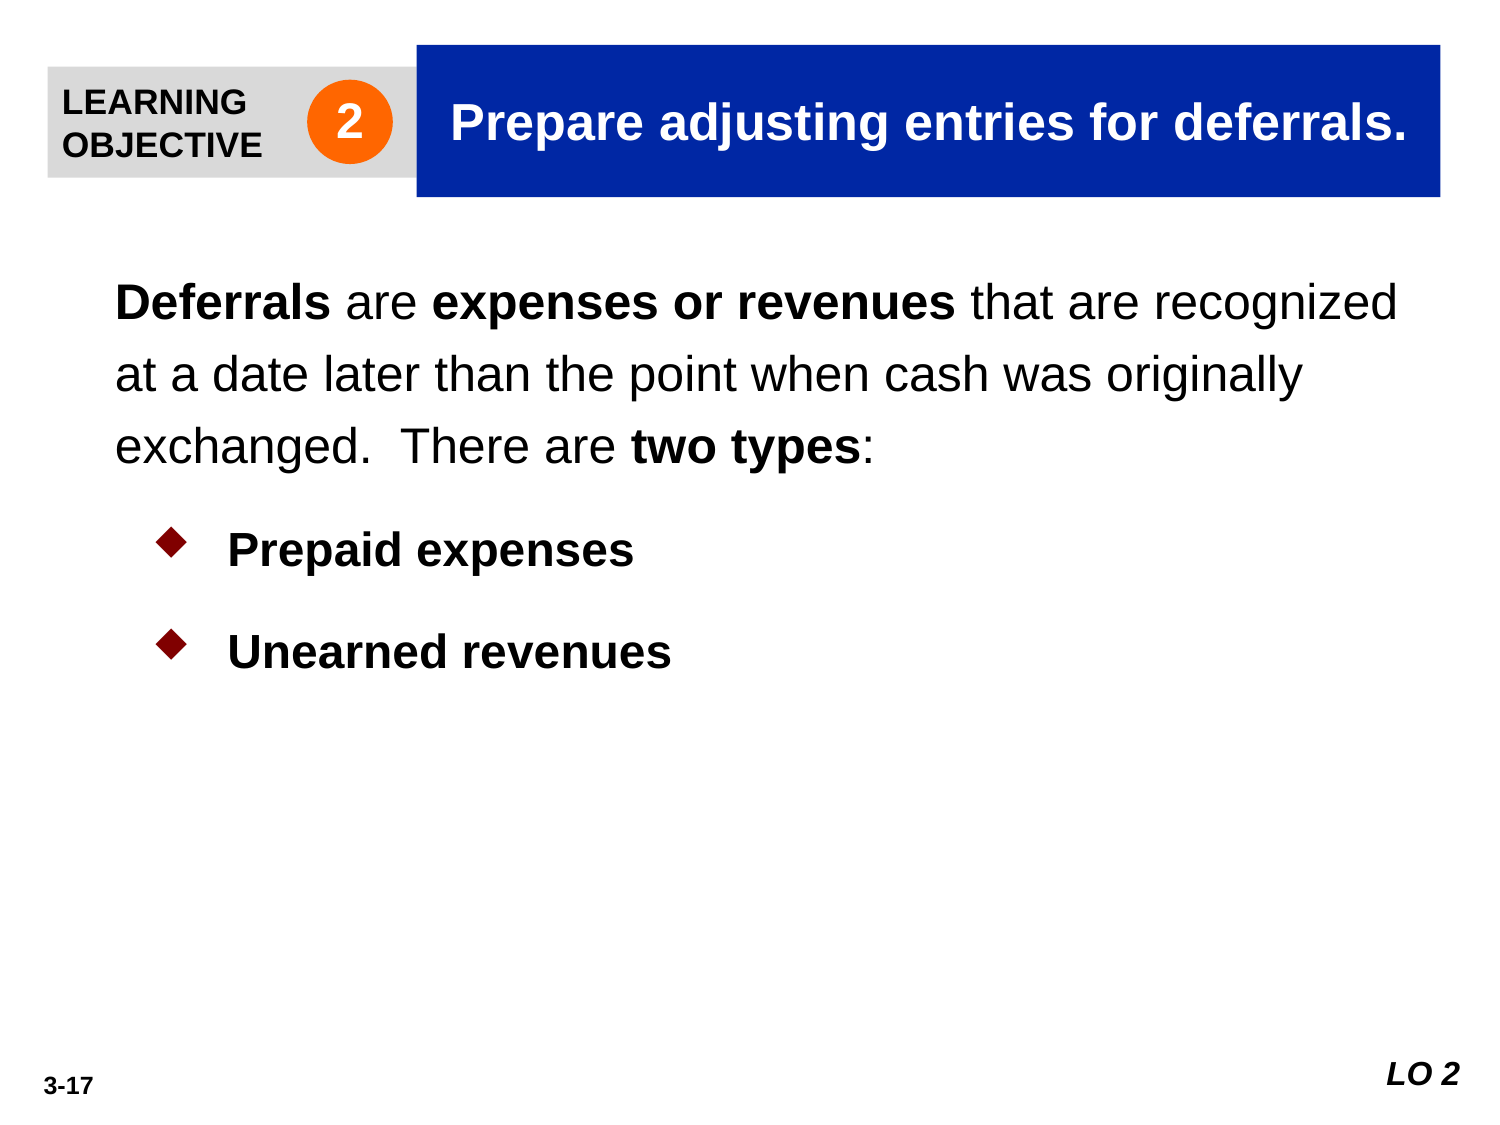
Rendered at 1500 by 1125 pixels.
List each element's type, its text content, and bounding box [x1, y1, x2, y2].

text_box LO 2 [1324, 1044, 1475, 1100]
text_box Prepare adjusting entries for deferrals. [416, 44, 1441, 198]
text_box Deferrals are expenses or revenues that are recognized at a date later than the point when cash was originally exchanged. There are two types: Prepaid expenses Unearned revenues [99, 249, 1441, 686]
text_box 2 [307, 79, 393, 165]
text_box LEARNING OBJECTIVE [47, 66, 416, 178]
